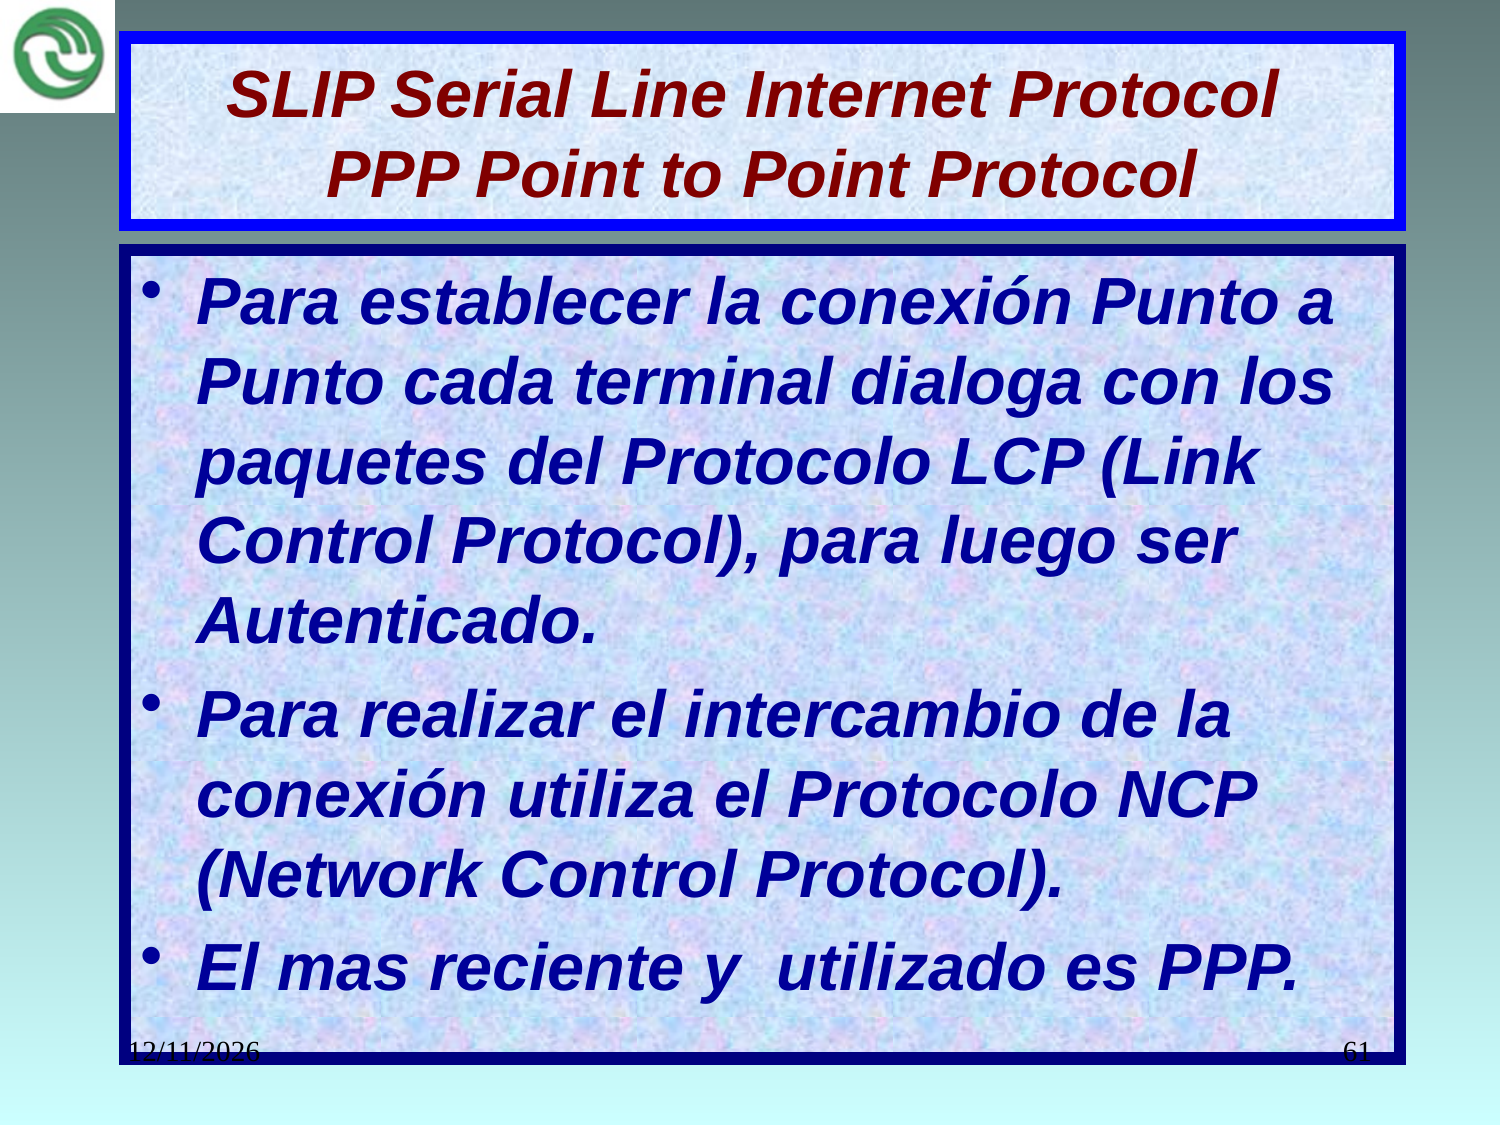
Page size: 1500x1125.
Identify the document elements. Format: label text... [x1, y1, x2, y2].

picture [0, 0, 115, 113]
title SLIP Serial Line Internet Protocol PPP Point to Point Protocol [124, 37, 1401, 226]
list Para establecer la conexión Punto a Punto cada terminal dialoga con los paquetes del Protocolo LCP (Link Control Protocol), para luego ser Autenticado. Para realizar el intercambio de la conexión utiliza el Protocolo NCP (Network Control Protocol). El mas reciente y utilizado es PPP. [124, 249, 1401, 1059]
slide_number 61 [1074, 1024, 1388, 1101]
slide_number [112, 1024, 426, 1101]
